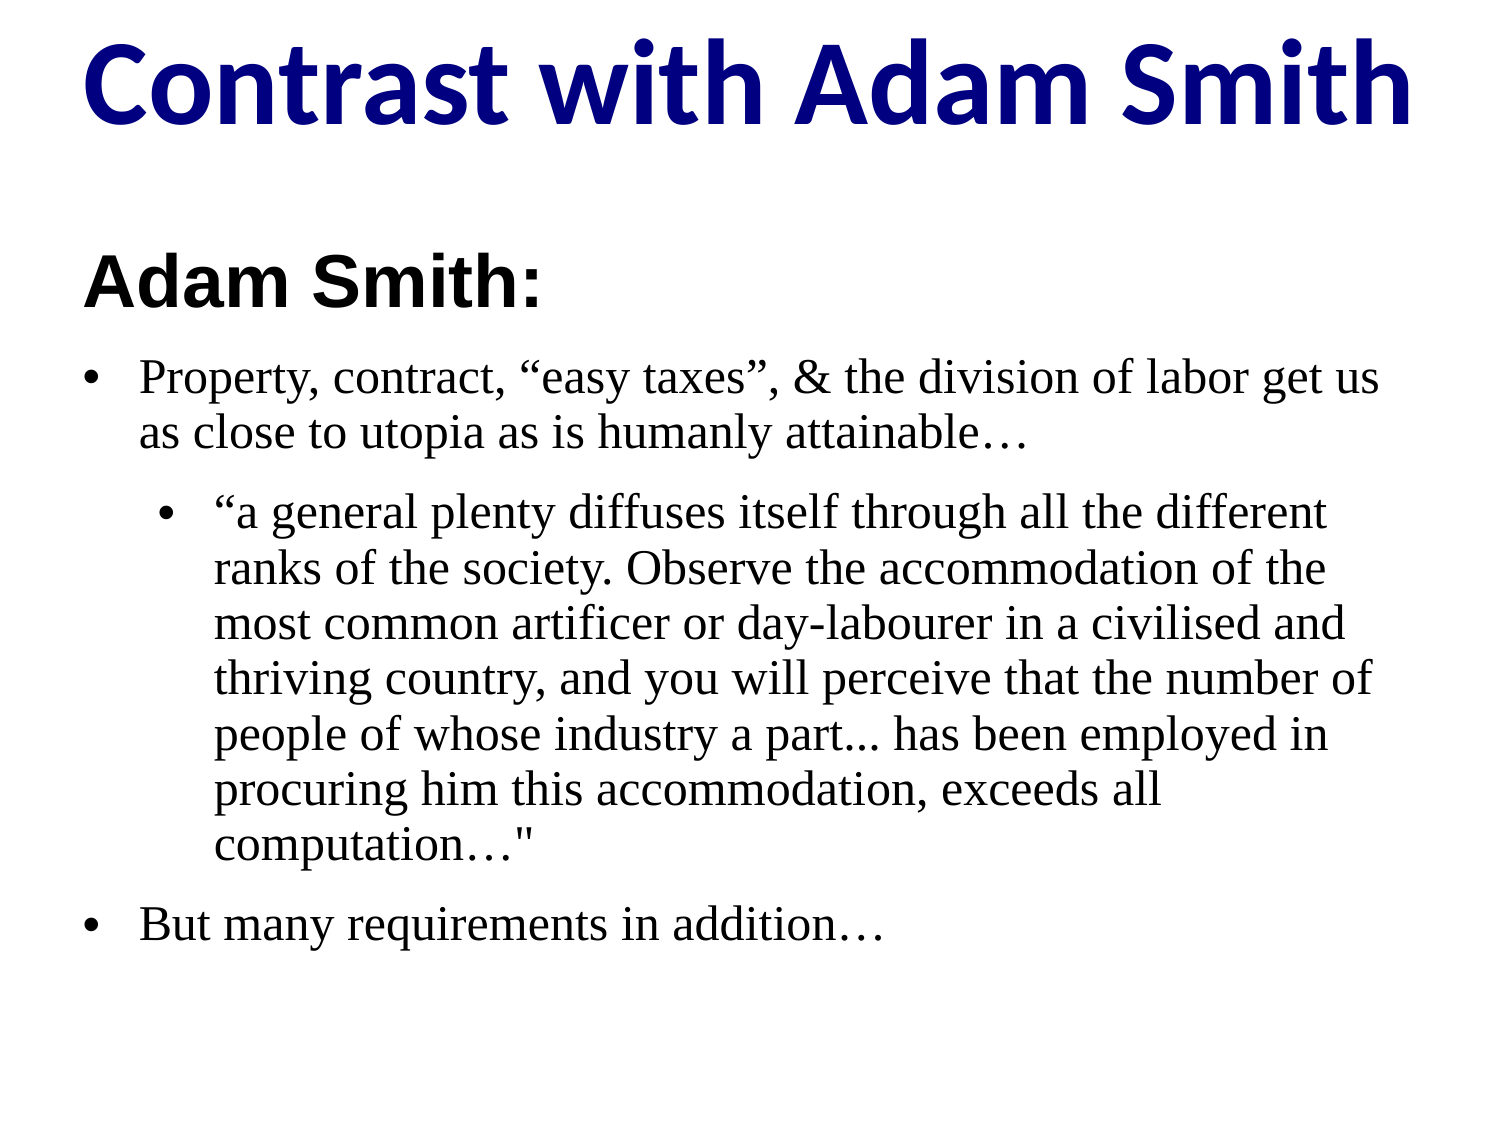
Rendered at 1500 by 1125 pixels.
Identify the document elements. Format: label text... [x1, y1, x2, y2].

title Contrast with Adam Smith [74, 0, 1426, 188]
list Adam Smith: Property, contract, “easy taxes”, & the division of labor get us as close to utopia as is humanly attainable… “a general plenty diffuses itself through all the different ranks of the society. Observe the accommodation of the most common artificer or day-labourer in a civilised and thriving country, and you will perceive that the number of people of whose industry a part... has been employed in procuring him this accommodation, exceeds all computation…" But many requirements in addition… [74, 232, 1426, 1067]
